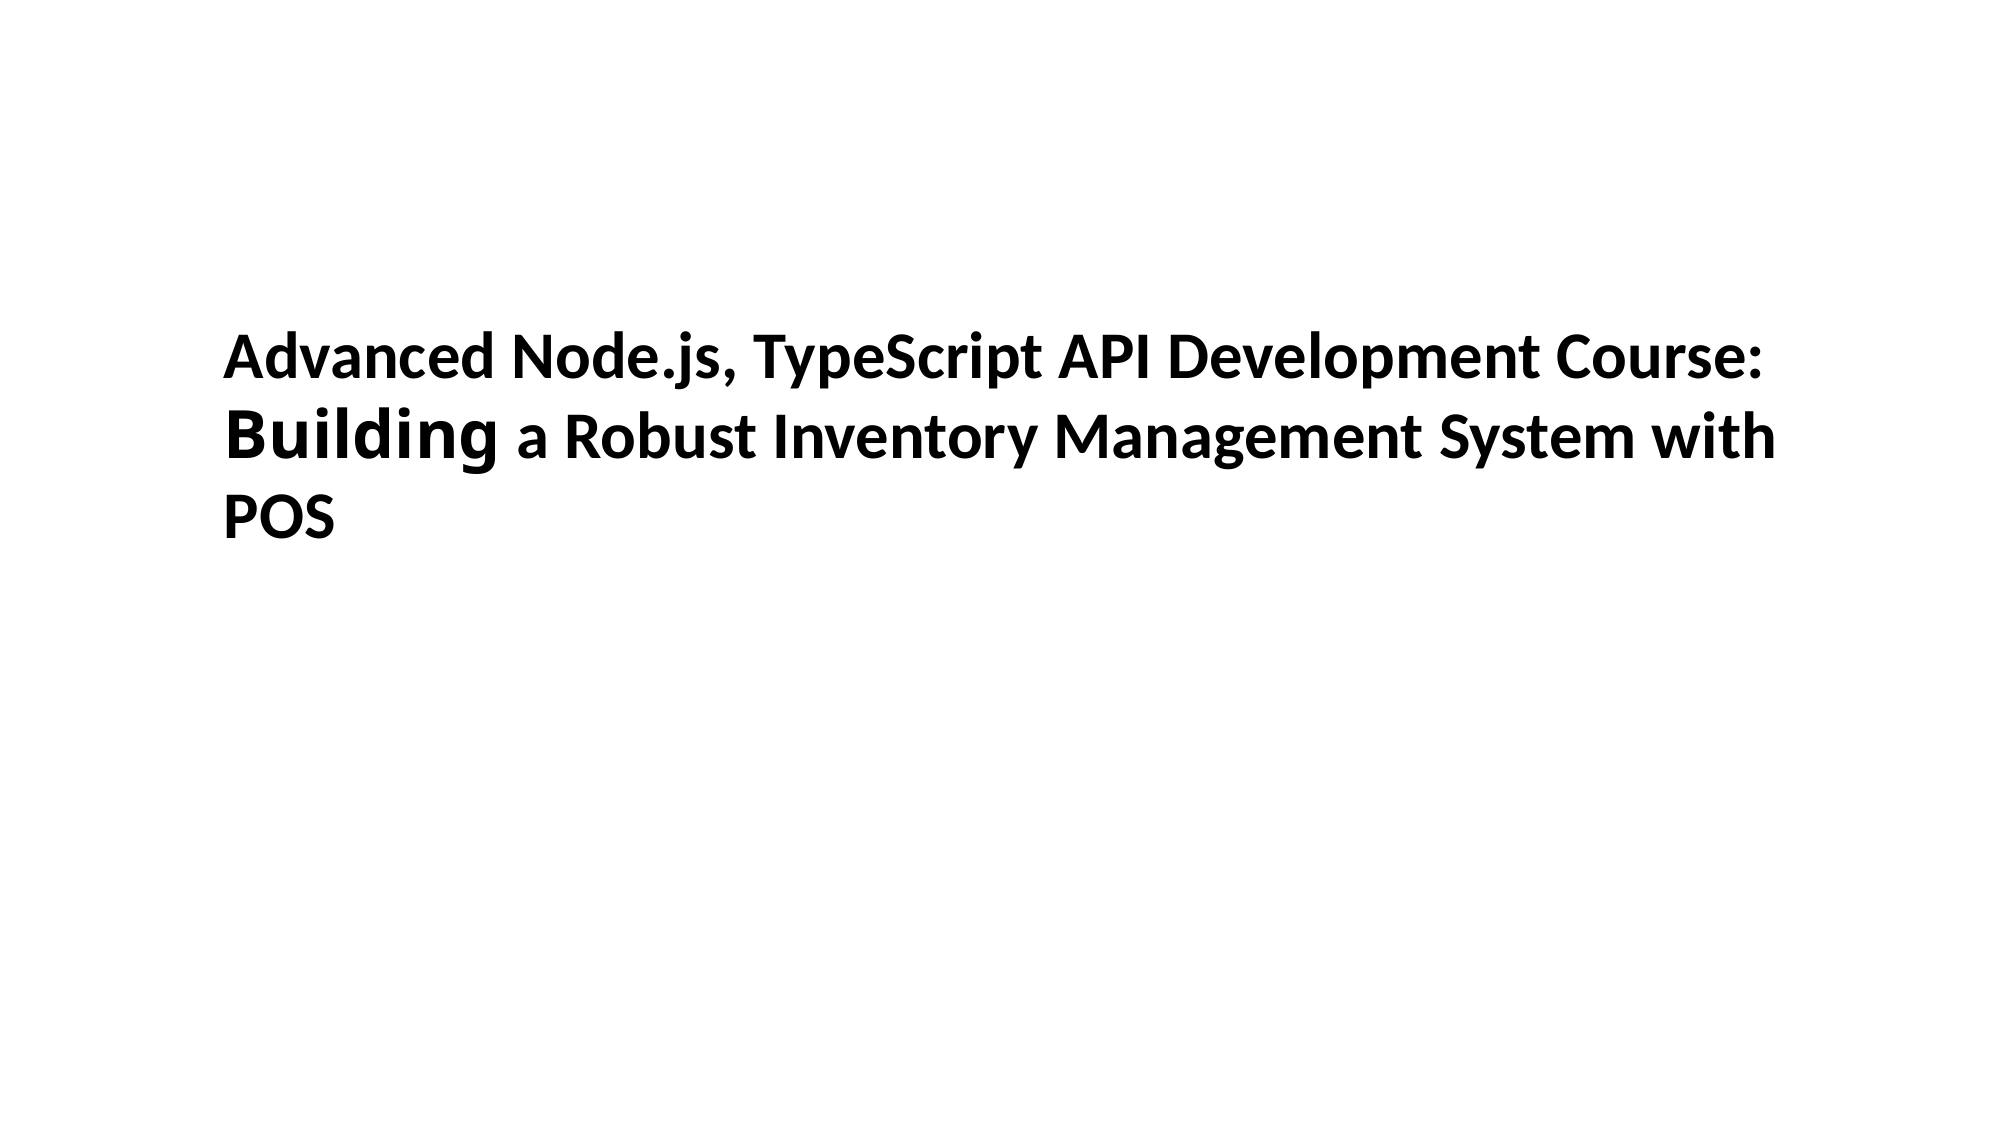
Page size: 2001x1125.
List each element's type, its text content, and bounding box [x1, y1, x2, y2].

text_box Advanced Node.js, TypeScript API Development Course: Building a Robust Inventory Management System with POS [208, 304, 1863, 560]
